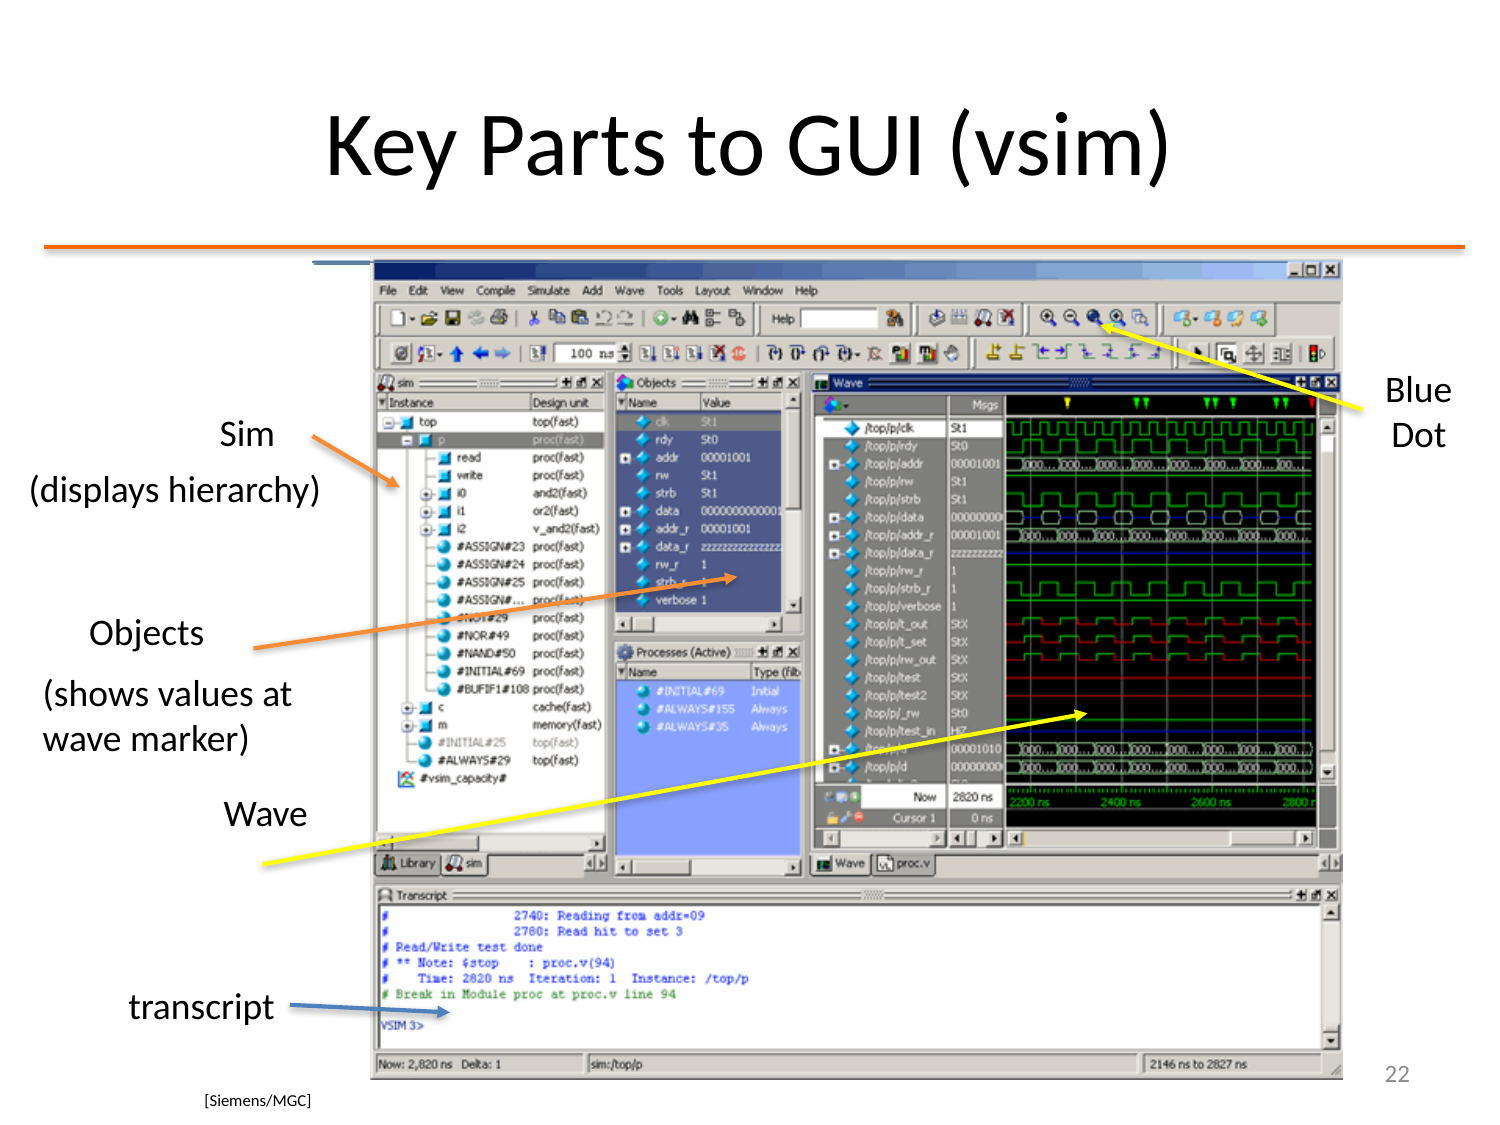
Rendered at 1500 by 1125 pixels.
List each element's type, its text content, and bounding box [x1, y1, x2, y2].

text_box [253, 576, 738, 649]
text_box (displays hierarchy) [13, 457, 337, 517]
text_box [312, 435, 401, 488]
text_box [1099, 324, 1363, 411]
text_box Wave [208, 781, 257, 842]
text_box Blue Dot [1362, 357, 1475, 462]
text_box transcript [113, 974, 290, 1035]
text_box Objects [74, 600, 220, 661]
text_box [262, 713, 1088, 865]
title Key Parts to GUI (vsim) [75, 45, 1425, 233]
text_box [Siemens/MGC] [189, 1082, 327, 1118]
text_box (shows values at wave marker) [27, 661, 339, 767]
slide_number 22 [1074, 1042, 1425, 1103]
picture [312, 255, 1344, 1080]
text_box Sim [204, 401, 291, 457]
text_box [290, 1004, 451, 1013]
